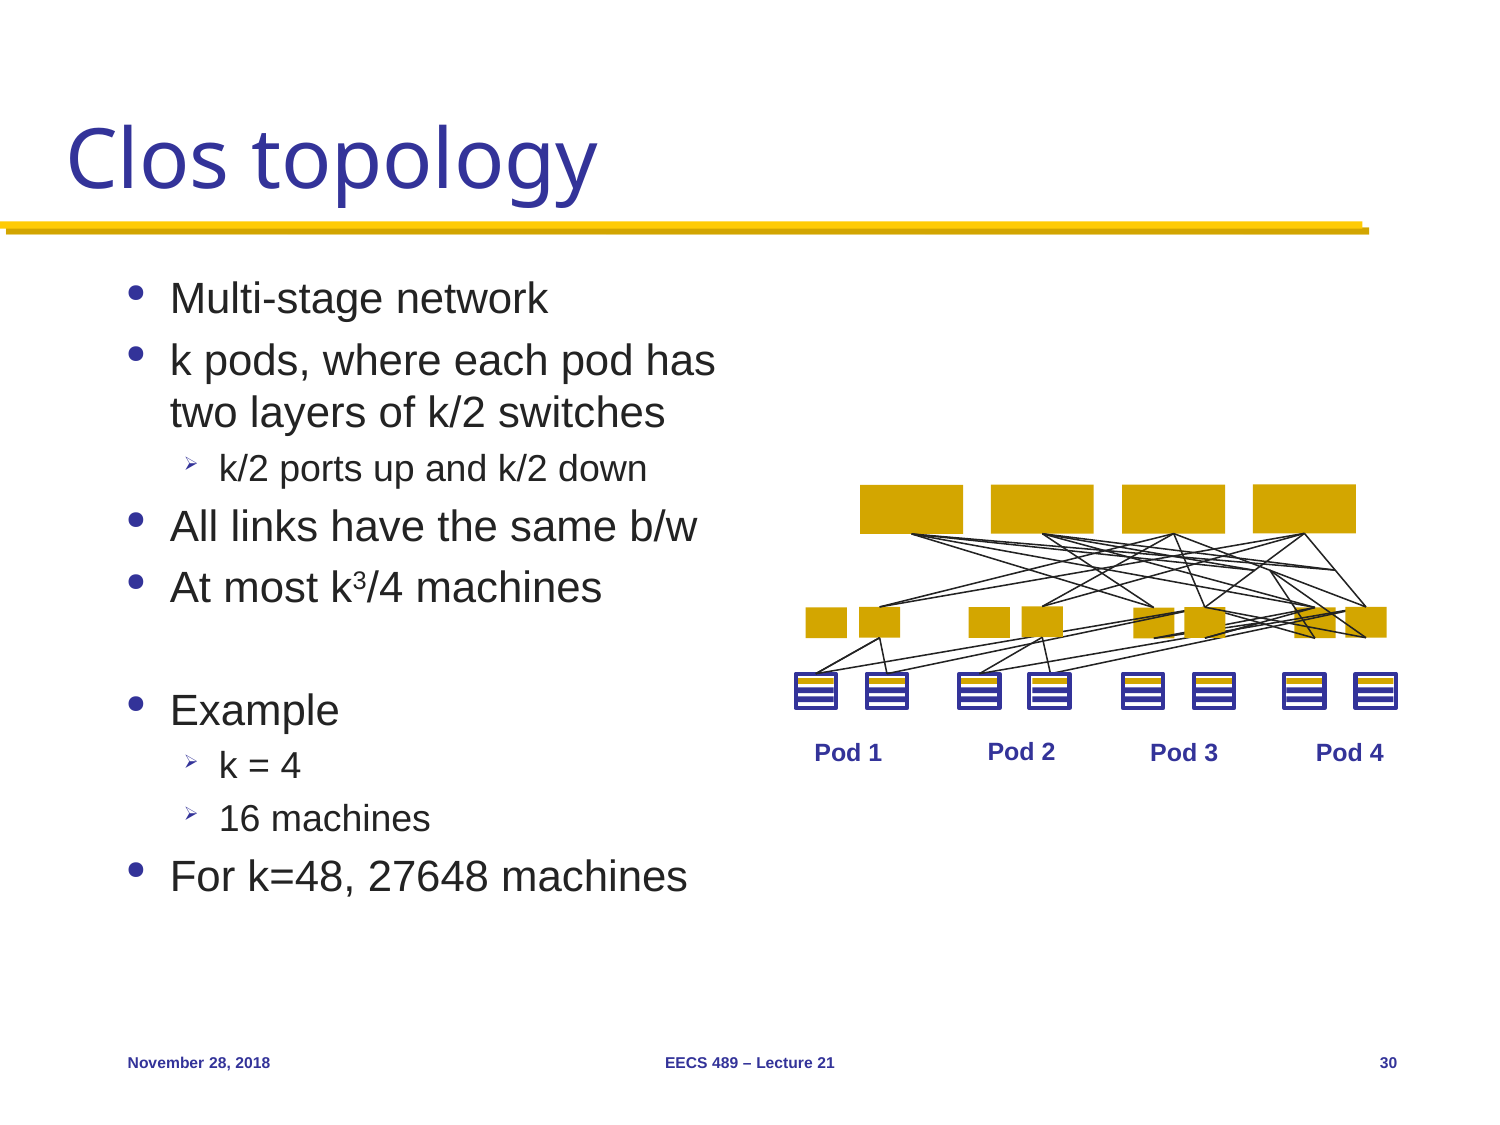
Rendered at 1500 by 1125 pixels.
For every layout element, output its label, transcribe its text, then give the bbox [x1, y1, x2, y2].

slide_number 30 [1312, 1024, 1413, 1101]
footer EECS 489 – Lecture 21 [512, 1024, 988, 1101]
text_box Pod 2 [972, 728, 1071, 774]
text_box Pod 1 [799, 729, 898, 774]
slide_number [112, 1024, 426, 1101]
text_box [795, 484, 1396, 709]
text_box Pod 3 [1135, 728, 1234, 774]
list Multi-stage network k pods, where each pod has two layers of k/2 switches k/2 ports up and k/2 down All links have the same b/w At most k3/4 machines Example k = 4 16 machines For k=48, 27648 machines [112, 262, 750, 988]
text_box Pod 4 [1301, 729, 1400, 774]
title Clos topology [49, 24, 1451, 213]
